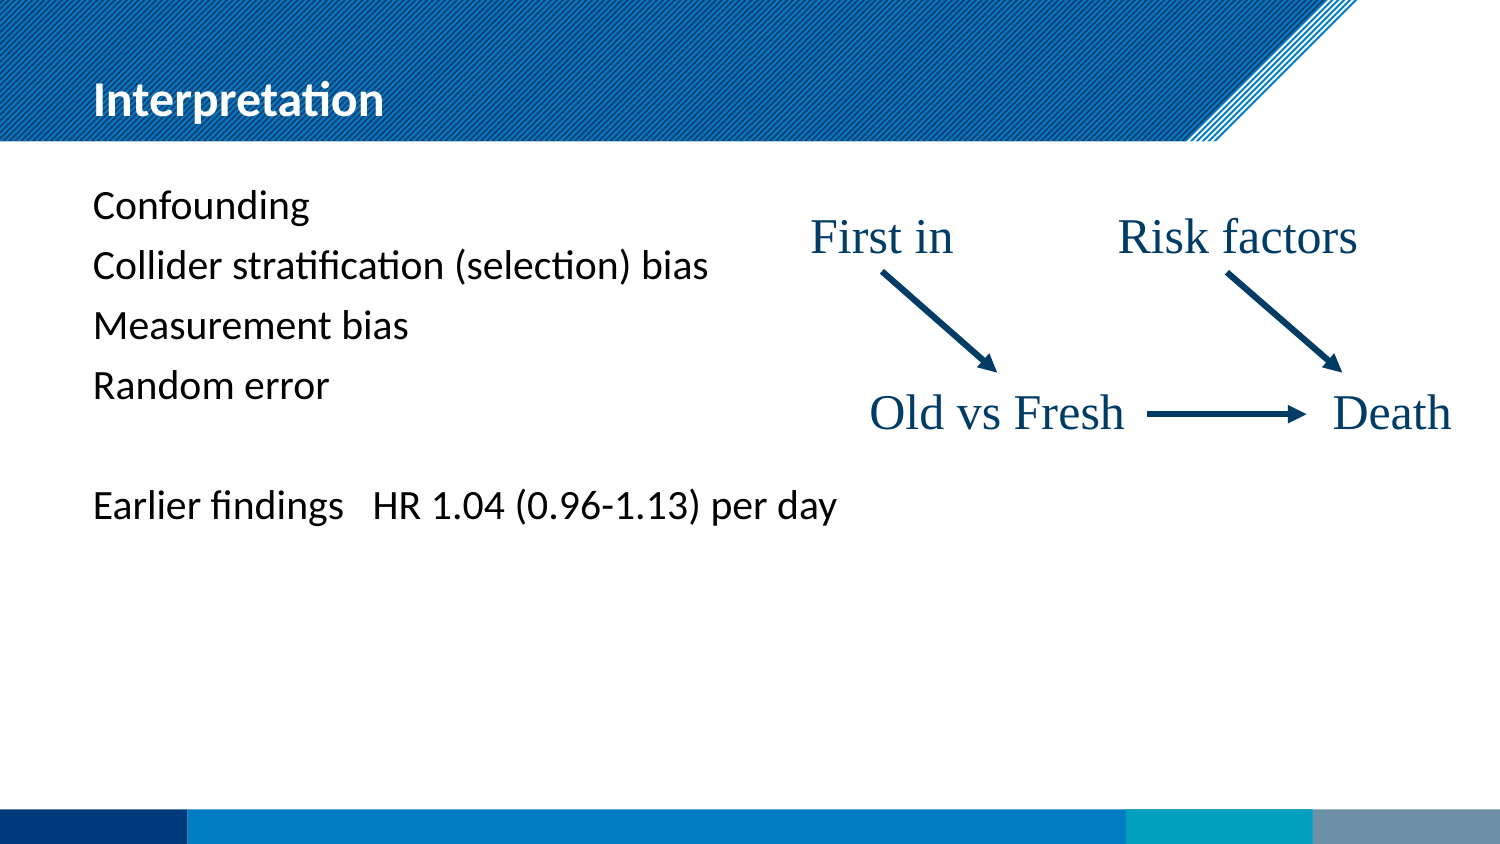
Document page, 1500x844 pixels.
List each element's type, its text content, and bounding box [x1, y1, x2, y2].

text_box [881, 271, 998, 373]
text_box First in [780, 196, 984, 272]
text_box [1226, 271, 1343, 373]
list Confounding Collider stratification (selection) bias Measurement bias Random error Earlier findings HR 1.04 (0.96-1.13) per day [92, 167, 882, 779]
text_box Old vs Fresh [831, 372, 1163, 448]
picture [0, 0, 1500, 809]
text_box Death [1290, 372, 1494, 448]
text_box Risk factors [1087, 196, 1389, 272]
title Interpretation [92, 0, 1180, 141]
